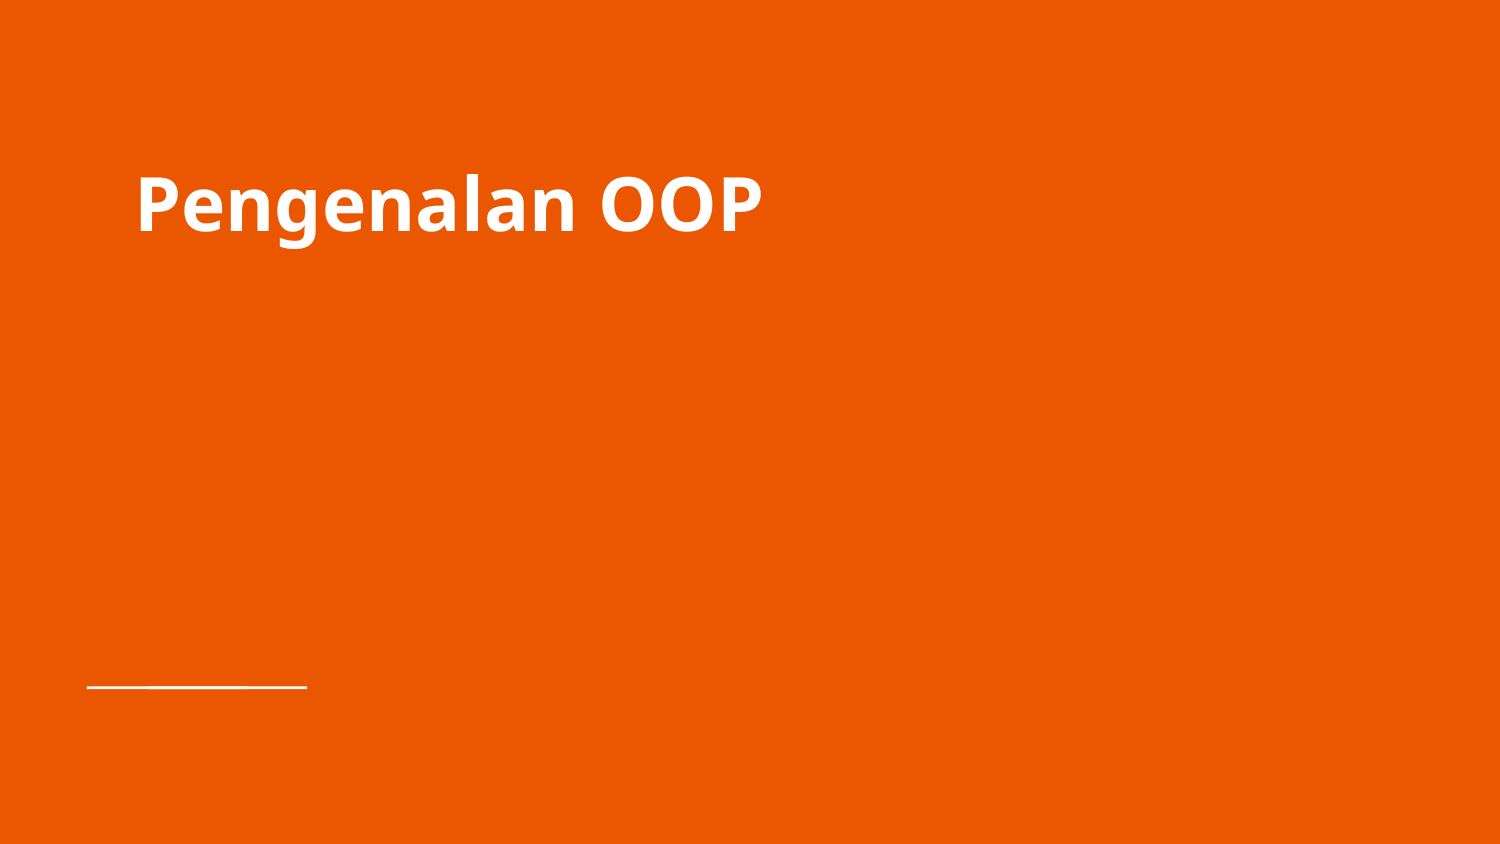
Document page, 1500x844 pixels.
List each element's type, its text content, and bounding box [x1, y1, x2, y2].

title Pengenalan OOP [119, 141, 1272, 632]
